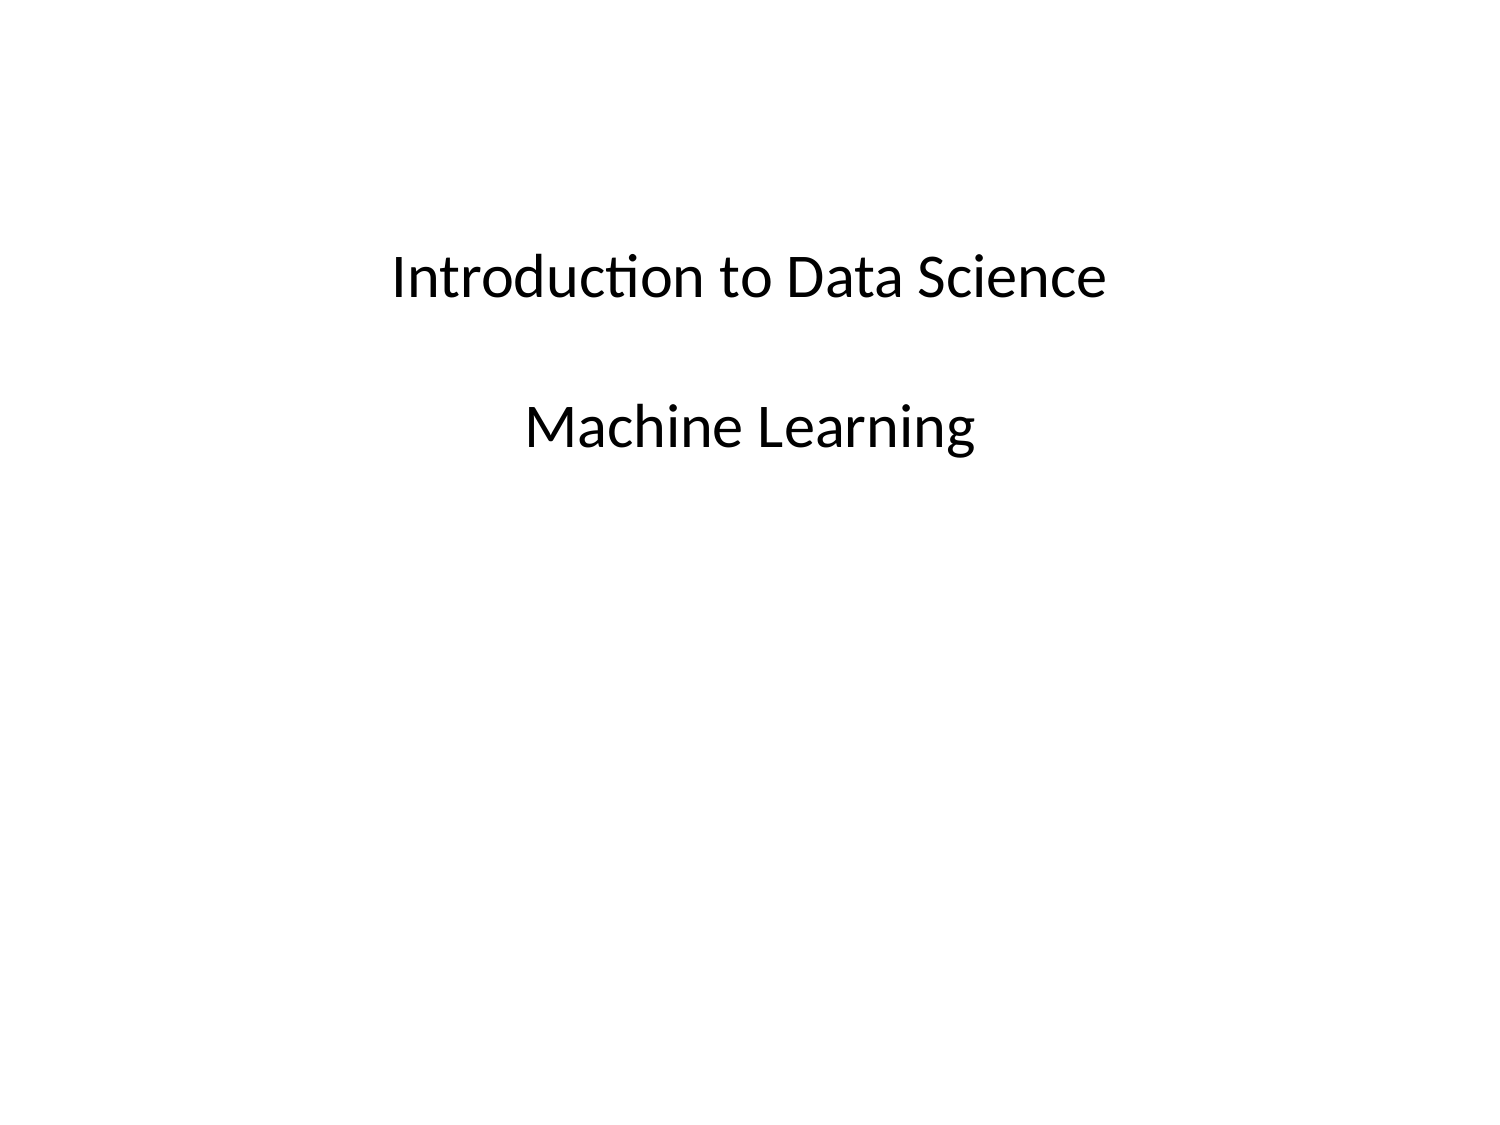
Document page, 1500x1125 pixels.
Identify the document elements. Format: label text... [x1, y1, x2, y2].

title Introduction to Data Science Machine Learning [112, 227, 1388, 469]
